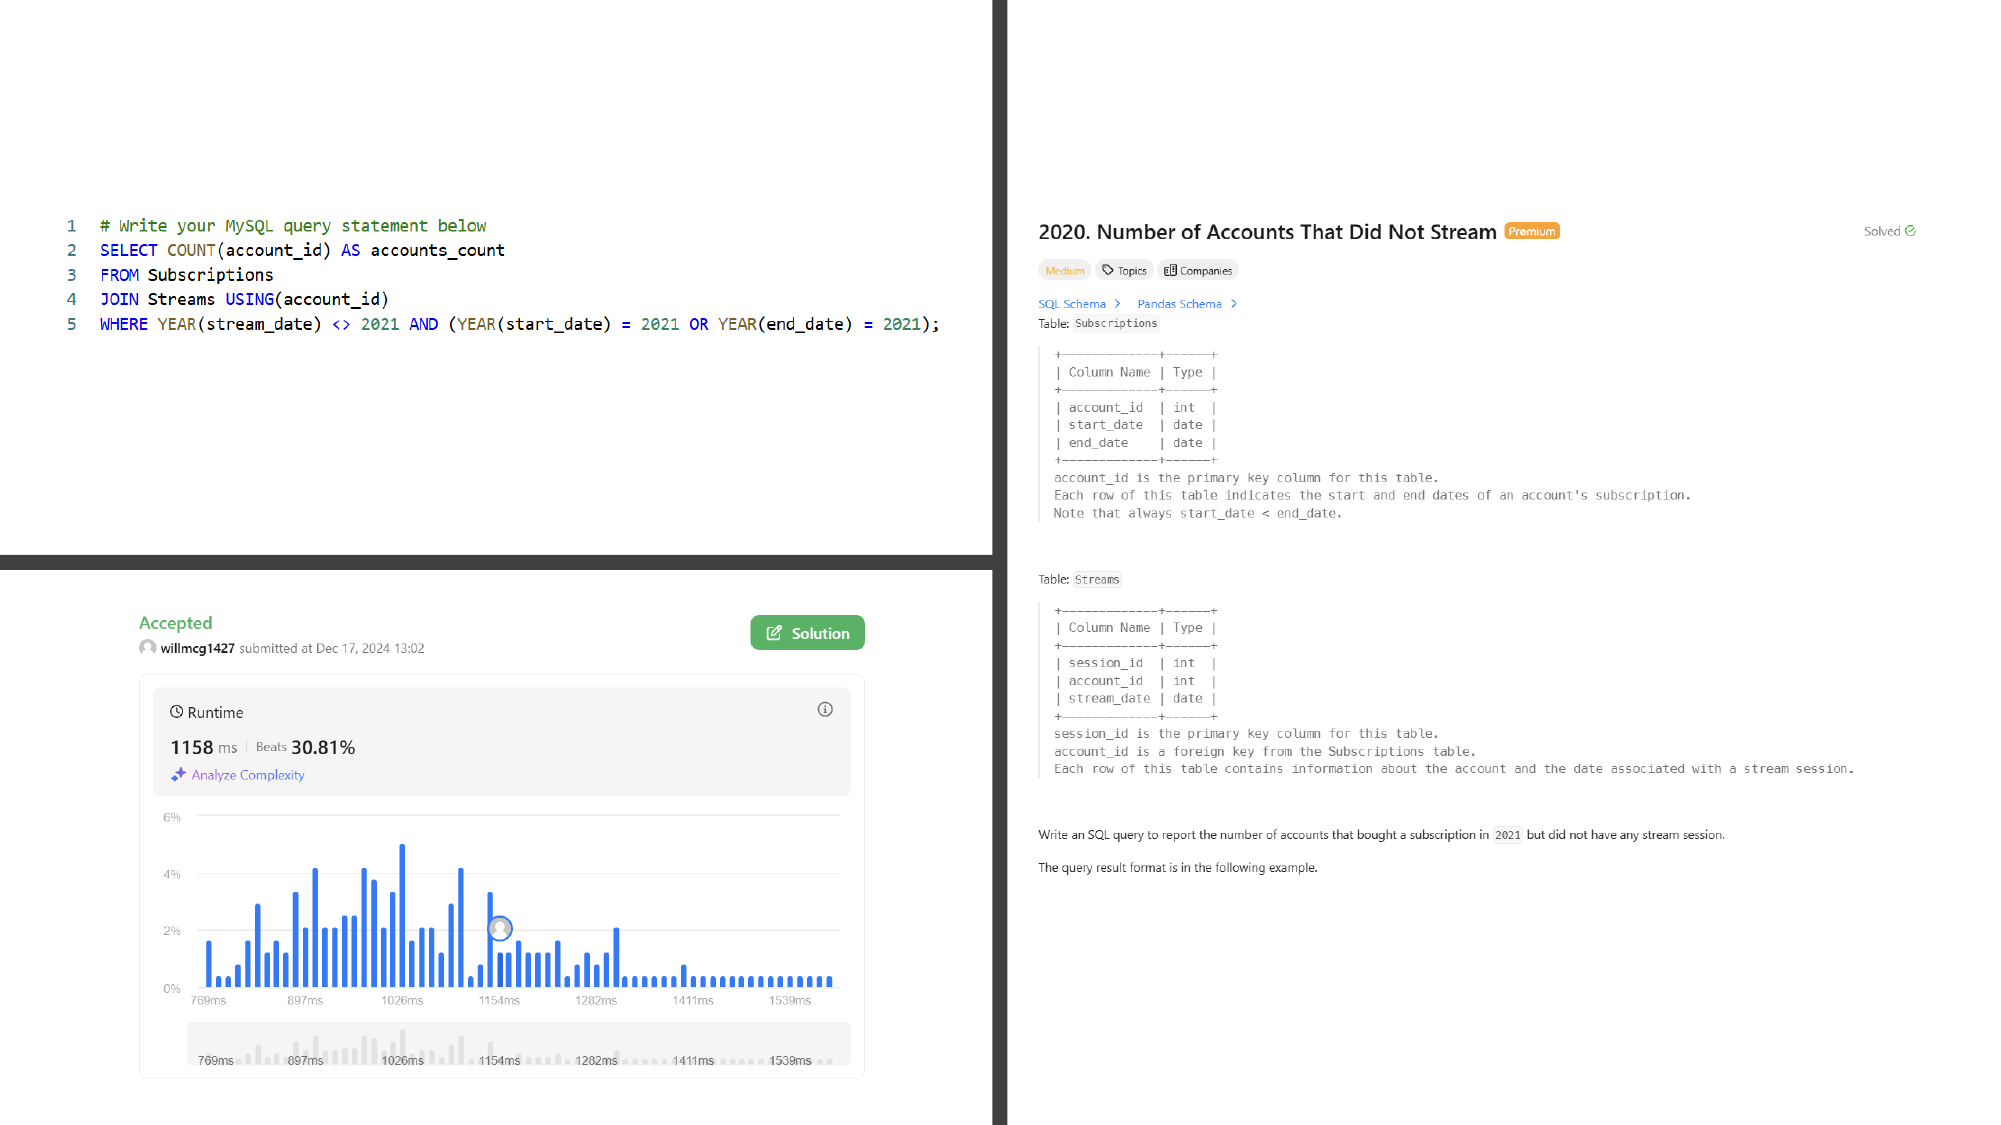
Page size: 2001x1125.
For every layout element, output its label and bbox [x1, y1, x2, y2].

picture [56, 212, 949, 343]
text_box [0, 553, 1006, 571]
picture [135, 608, 870, 1087]
text_box [991, 0, 1009, 1125]
picture [1034, 217, 1926, 884]
